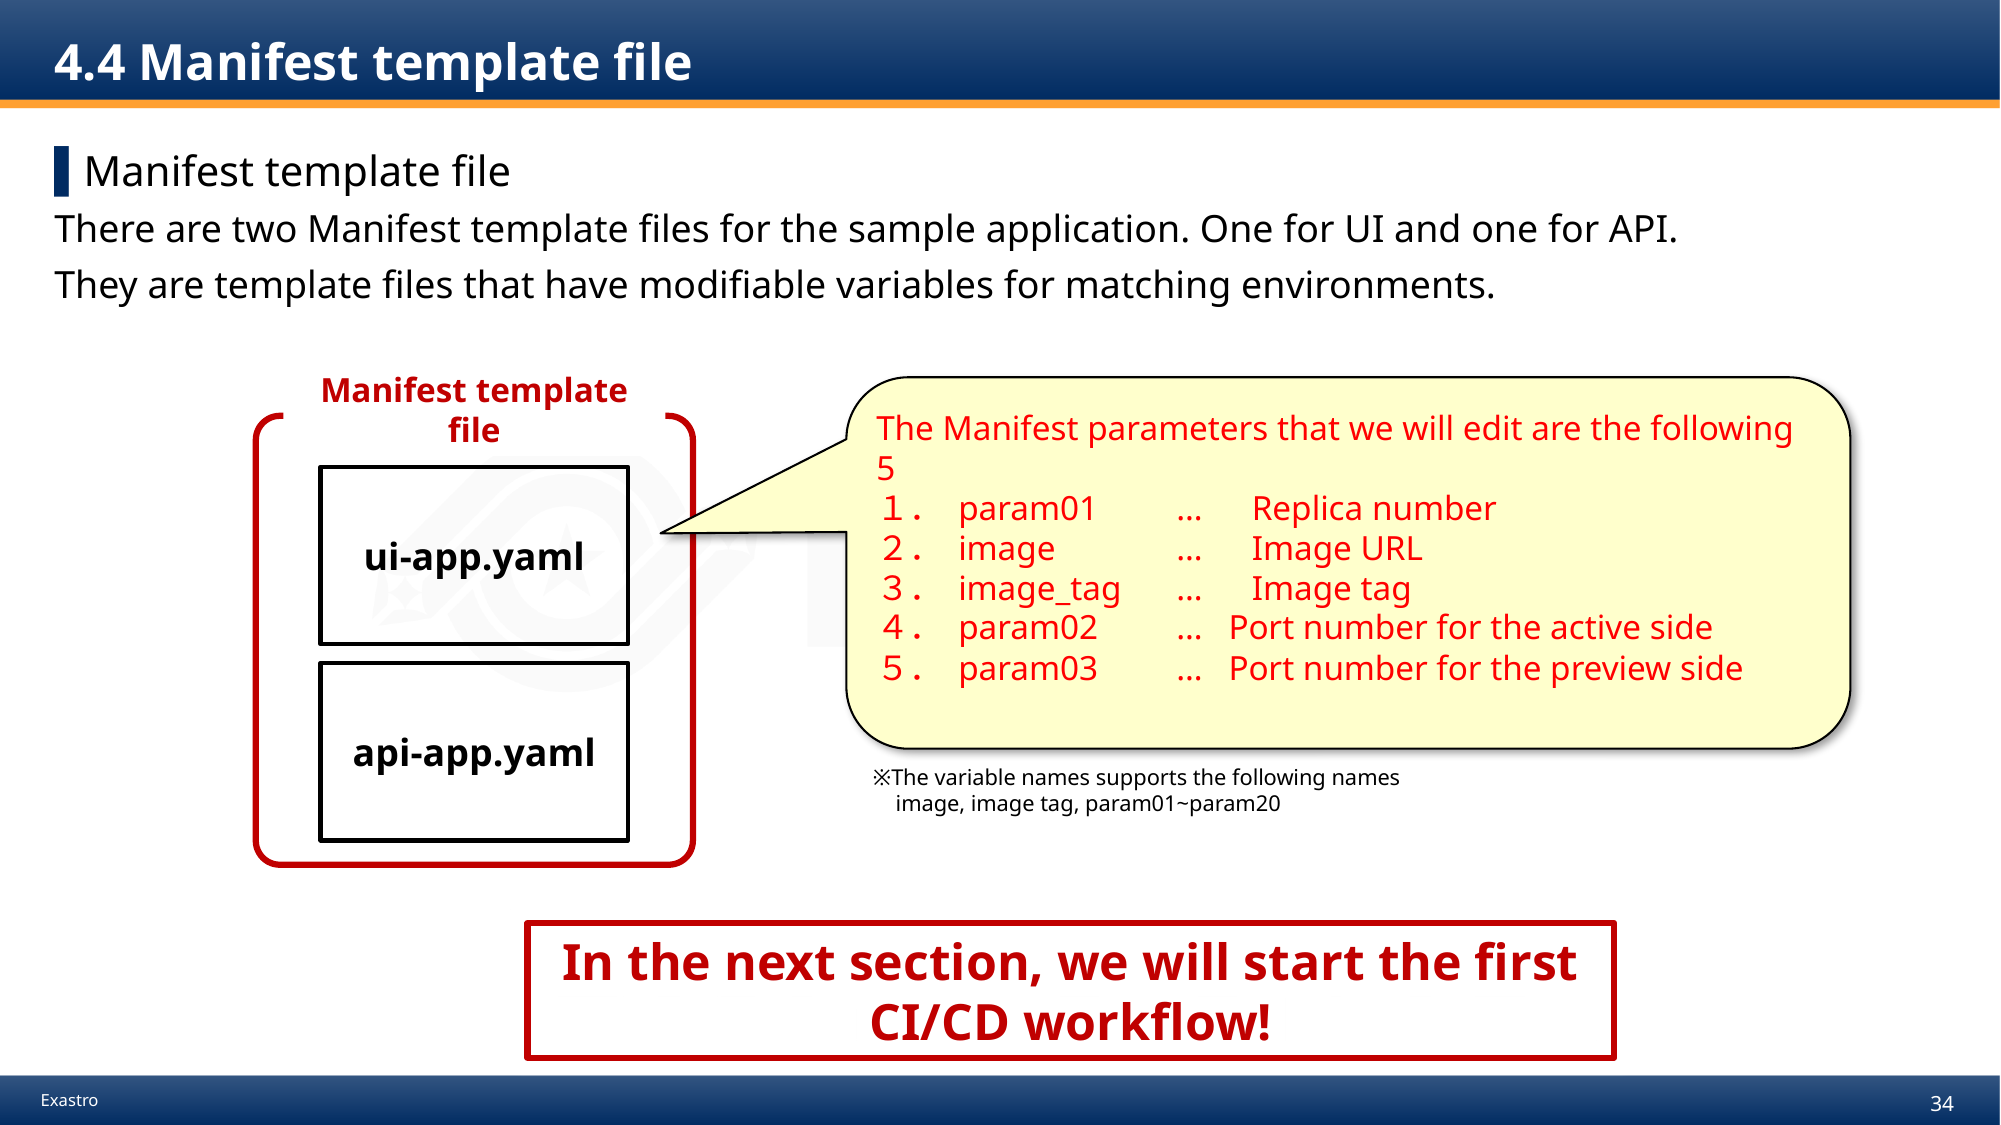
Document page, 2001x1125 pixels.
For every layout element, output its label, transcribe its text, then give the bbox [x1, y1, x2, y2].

text_box In the next section, we will start the first CI/CD workflow! [527, 923, 1615, 1058]
title 4.4 Manifest template file [39, 18, 1961, 96]
text_box [516, 912, 1628, 1059]
text_box [255, 415, 693, 865]
text_box Manifest template file [283, 361, 666, 457]
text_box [665, 534, 693, 543]
text_box The Manifest parameters that we will edit are the following 5 １． param01 … Replica number ２． image … Image URL ３． image_tag … Image tag ４． param02 … Port number for the active side ５． param03 … Port number for the preview side [660, 377, 1851, 749]
picture [0, 0, 2000, 1125]
list Manifest template file There are two Manifest template files for the sample application. One for UI and one for API. They are template files that have modifiable variables for matching environments. [39, 137, 1961, 1059]
text_box ※The variable names supports the following names image, image tag, param01~param20 [858, 756, 1870, 824]
